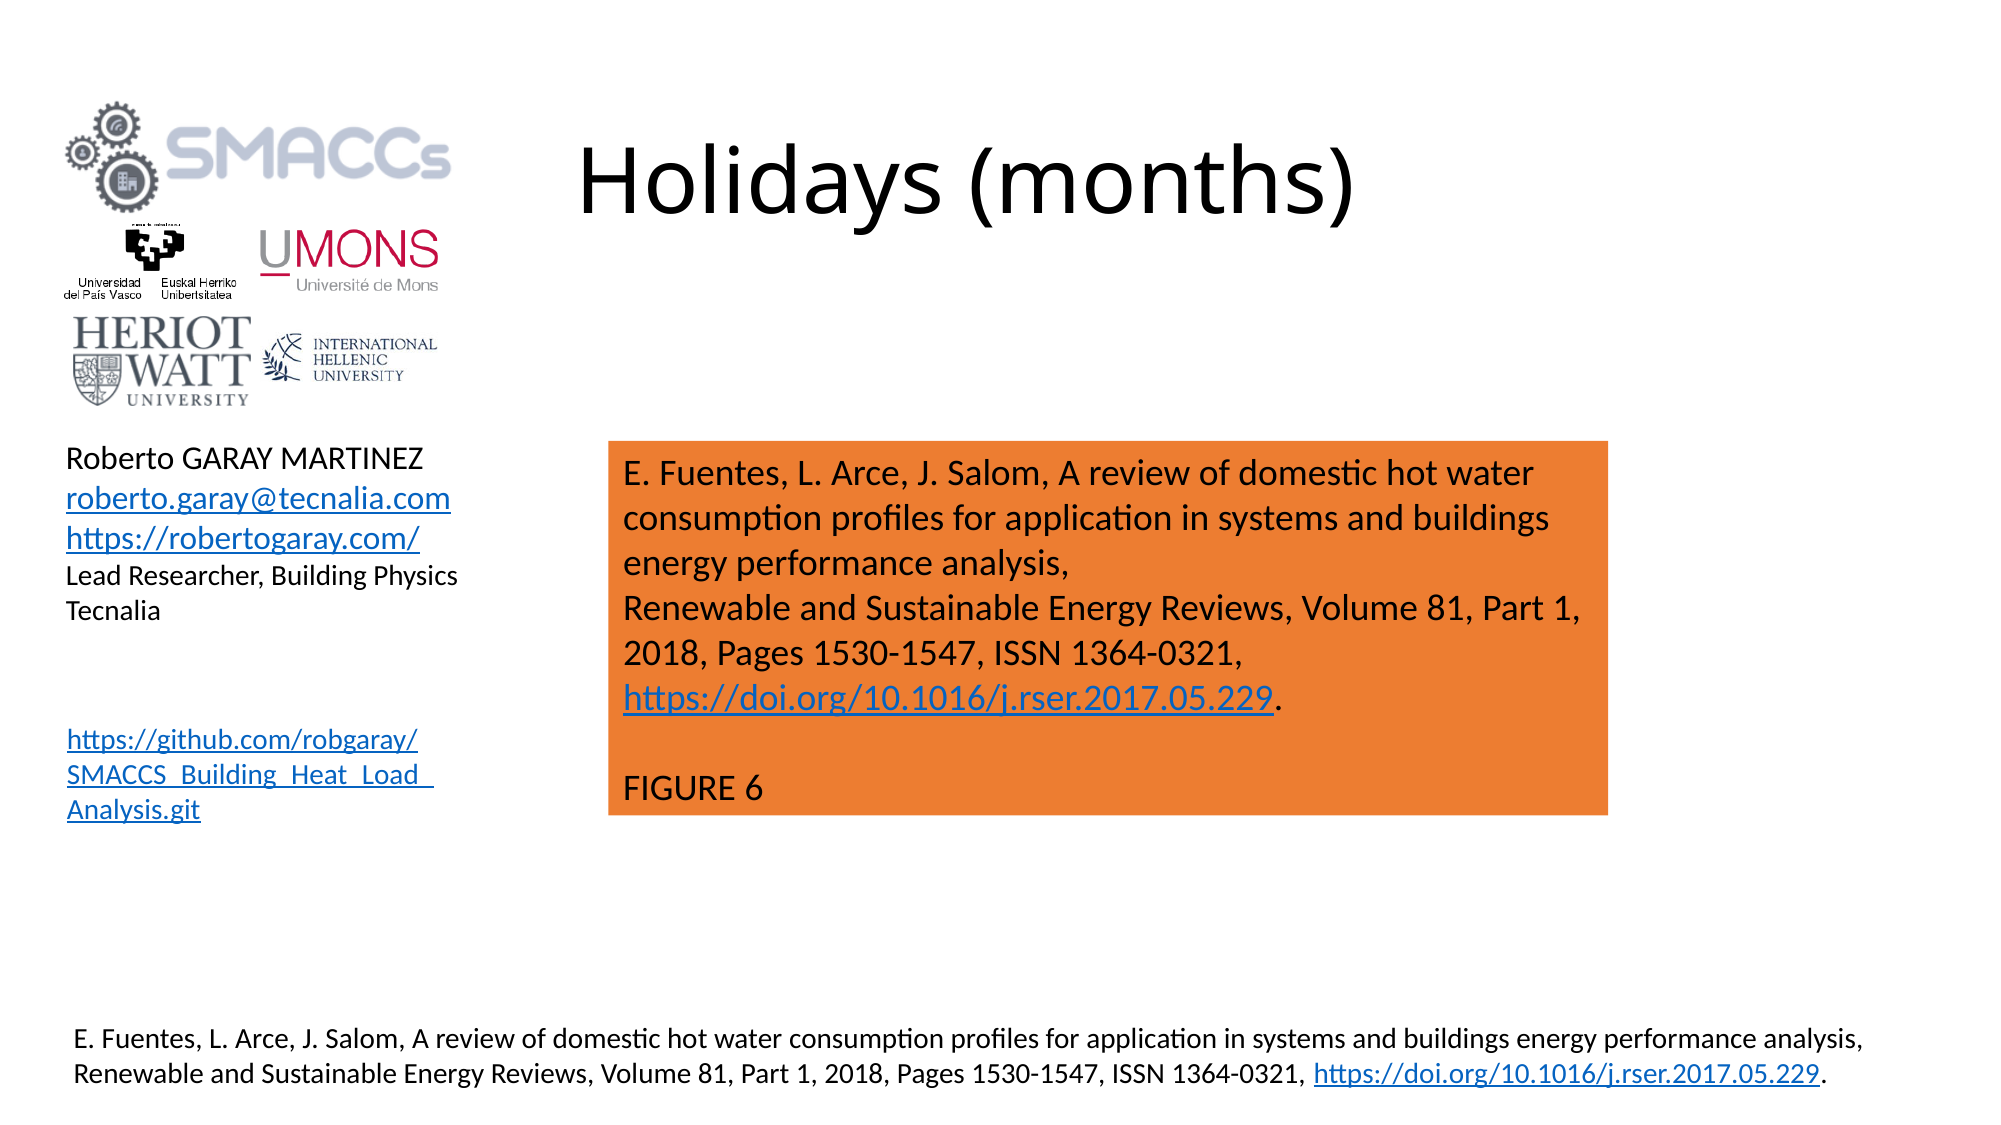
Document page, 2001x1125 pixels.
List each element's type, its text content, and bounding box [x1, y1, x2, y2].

picture [260, 324, 438, 390]
text_box E. Fuentes, L. Arce, J. Salom, A review of domestic hot water consumption profiles for application in systems and buildings energy performance analysis, Renewable and Sustainable Energy Reviews, Volume 81, Part 1, 2018, Pages 1530-1547, ISSN 1364-0321, https://doi.org/10.1016/j.rser.2017.05.229. FIGURE 6 [608, 440, 1609, 816]
picture [62, 218, 240, 307]
picture [260, 229, 438, 291]
picture [73, 316, 251, 406]
title Holidays (months) [560, 91, 1863, 278]
text_box E. Fuentes, L. Arce, J. Salom, A review of domestic hot water consumption profiles for application in systems and buildings energy performance analysis, Renewable and Sustainable Energy Reviews, Volume 81, Part 1, 2018, Pages 1530-1547, ISSN 1364-0321, https://doi.org/10.1016/j.rser.2017.05.229. [58, 1011, 1880, 1097]
